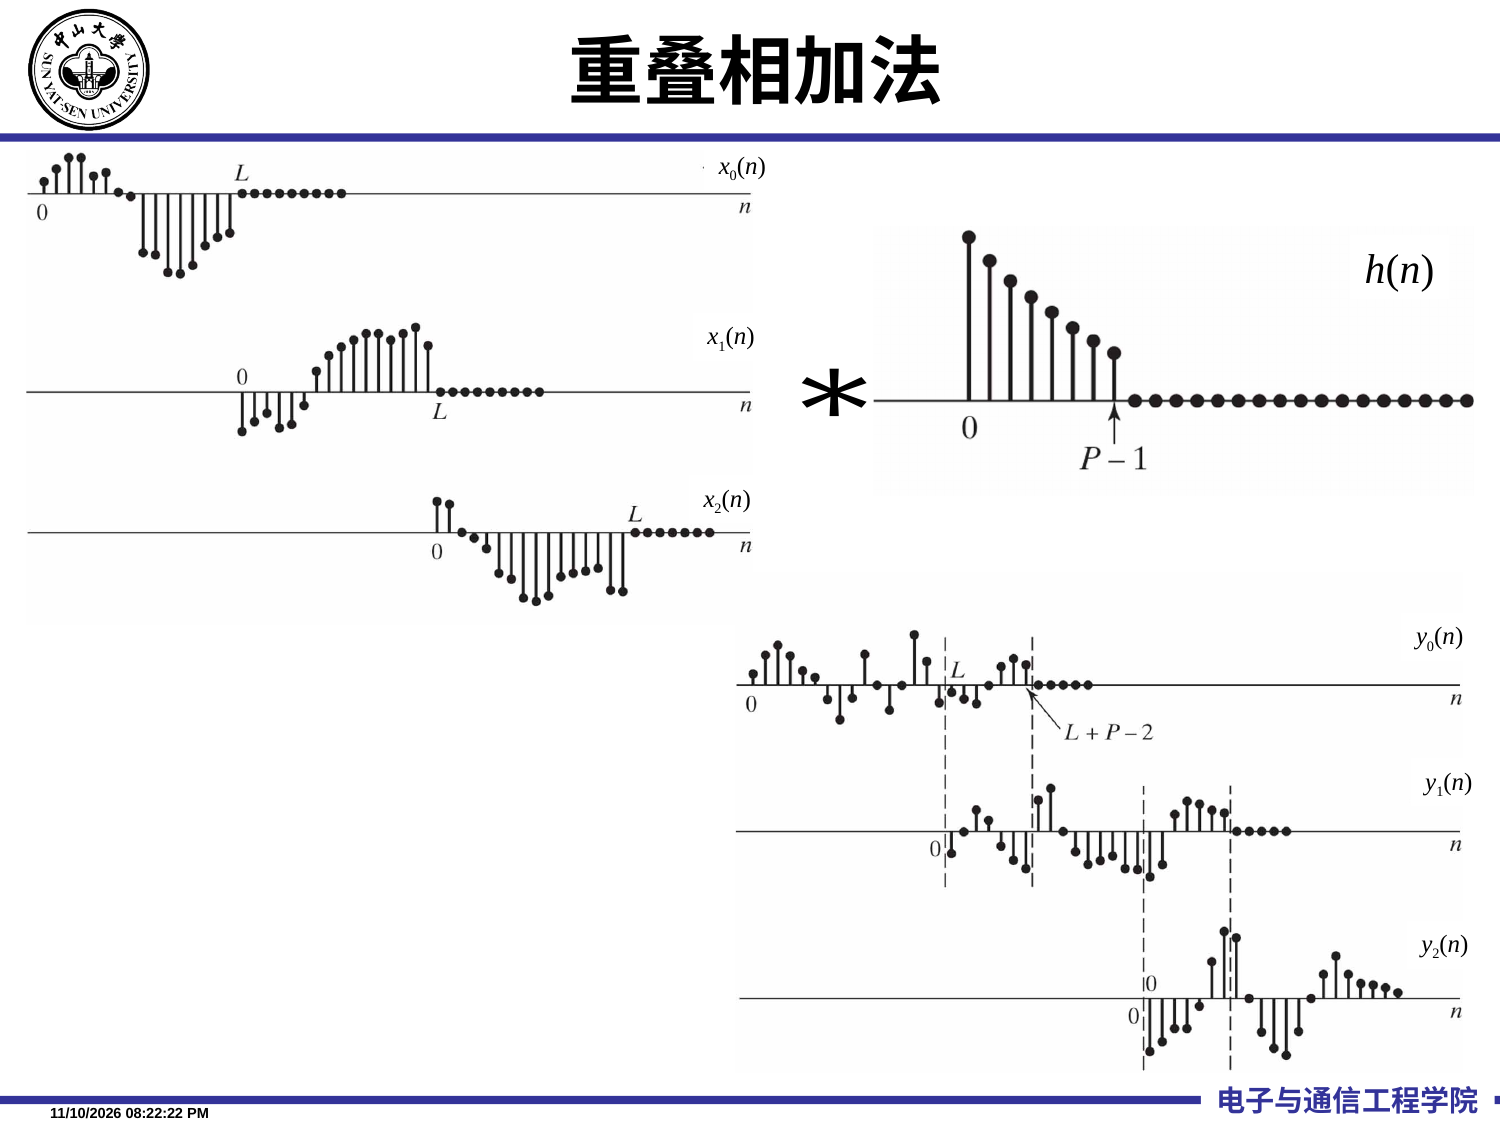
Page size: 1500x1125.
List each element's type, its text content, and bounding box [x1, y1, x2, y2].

picture [28, 8, 150, 131]
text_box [735, 572, 1489, 1074]
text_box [873, 226, 1474, 496]
title 重叠相加法 [174, 0, 1338, 138]
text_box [26, 141, 783, 626]
